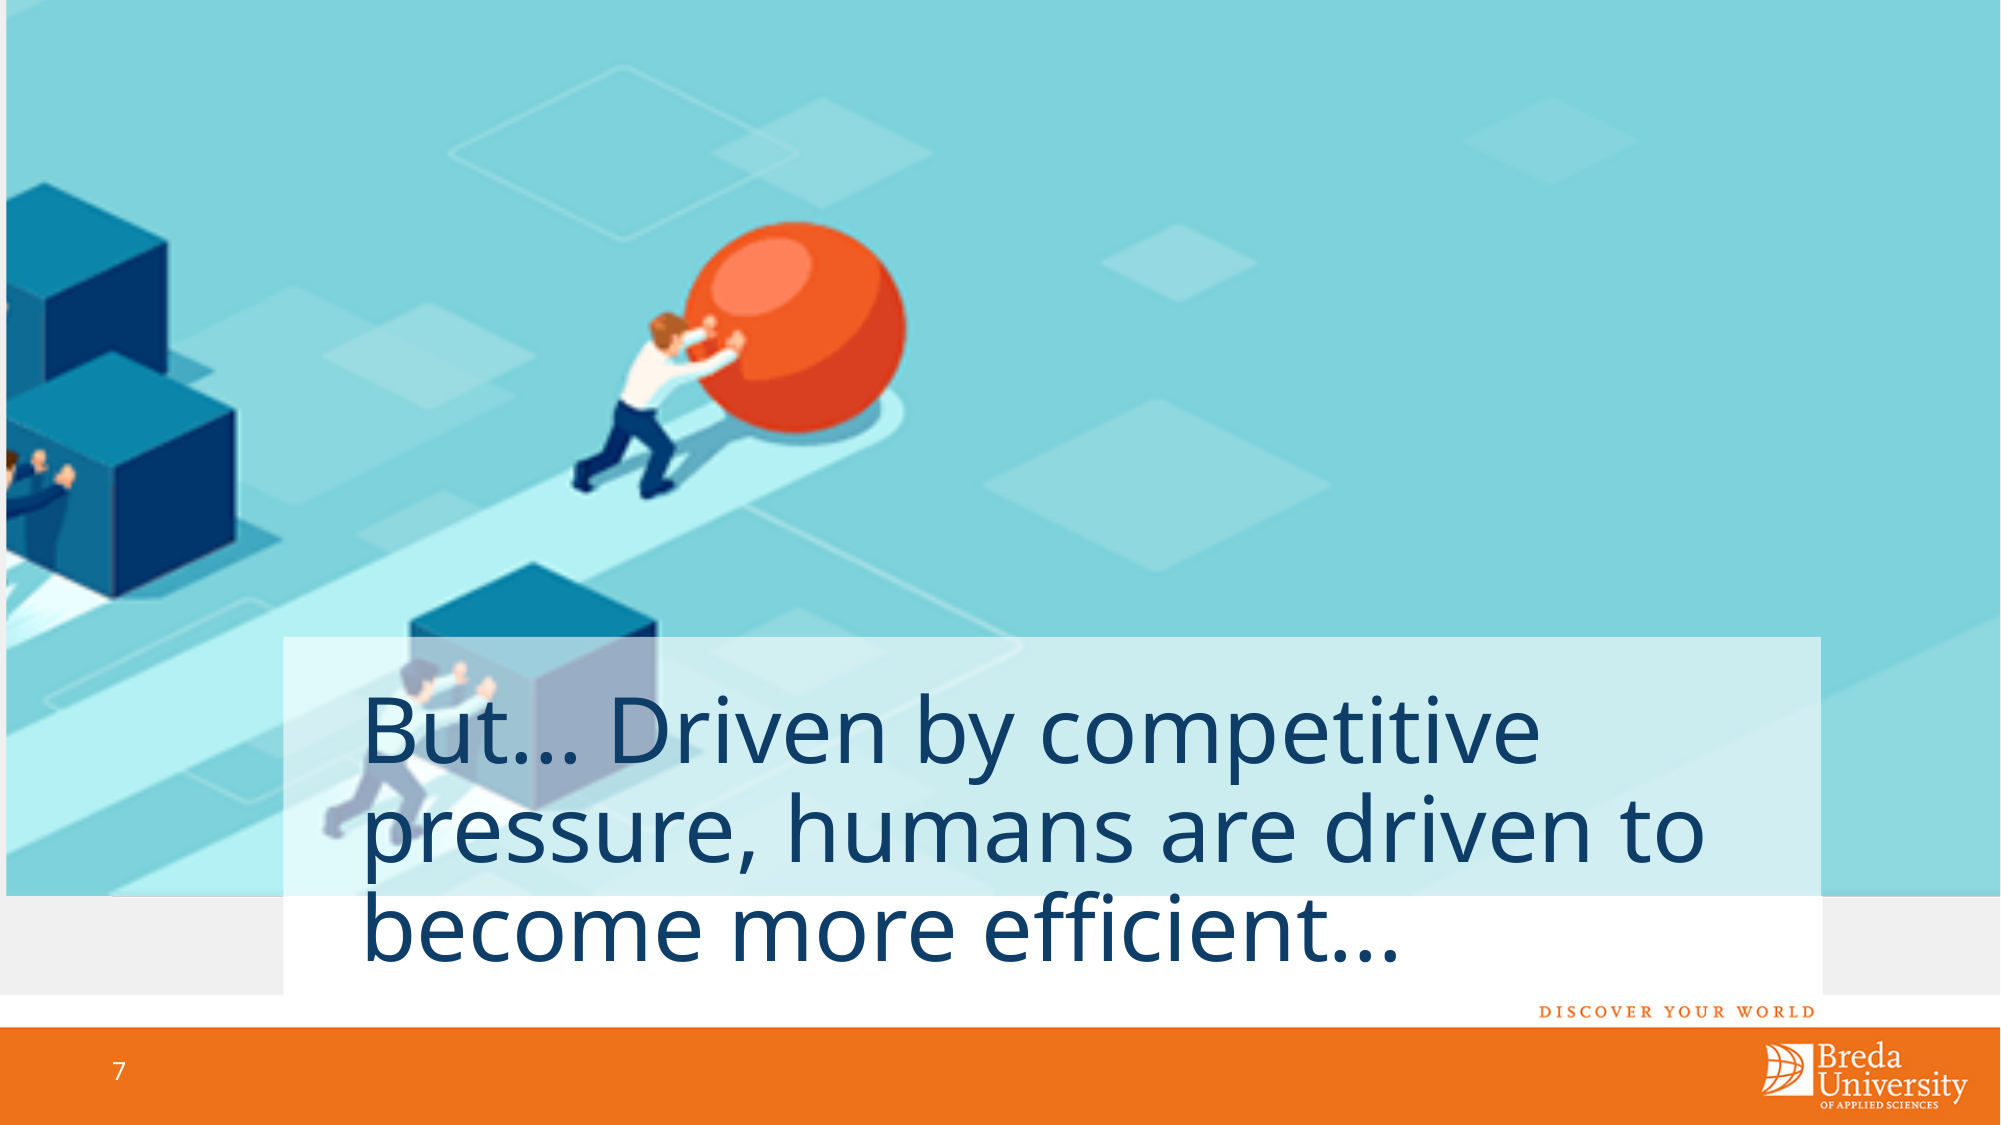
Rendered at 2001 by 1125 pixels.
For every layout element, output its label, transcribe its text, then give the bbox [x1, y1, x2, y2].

picture [0, 0, 2001, 1125]
title But... Driven by competitive pressure, humans are driven to become more efficient... [283, 896, 1821, 965]
slide_number 7 [97, 1042, 198, 1103]
